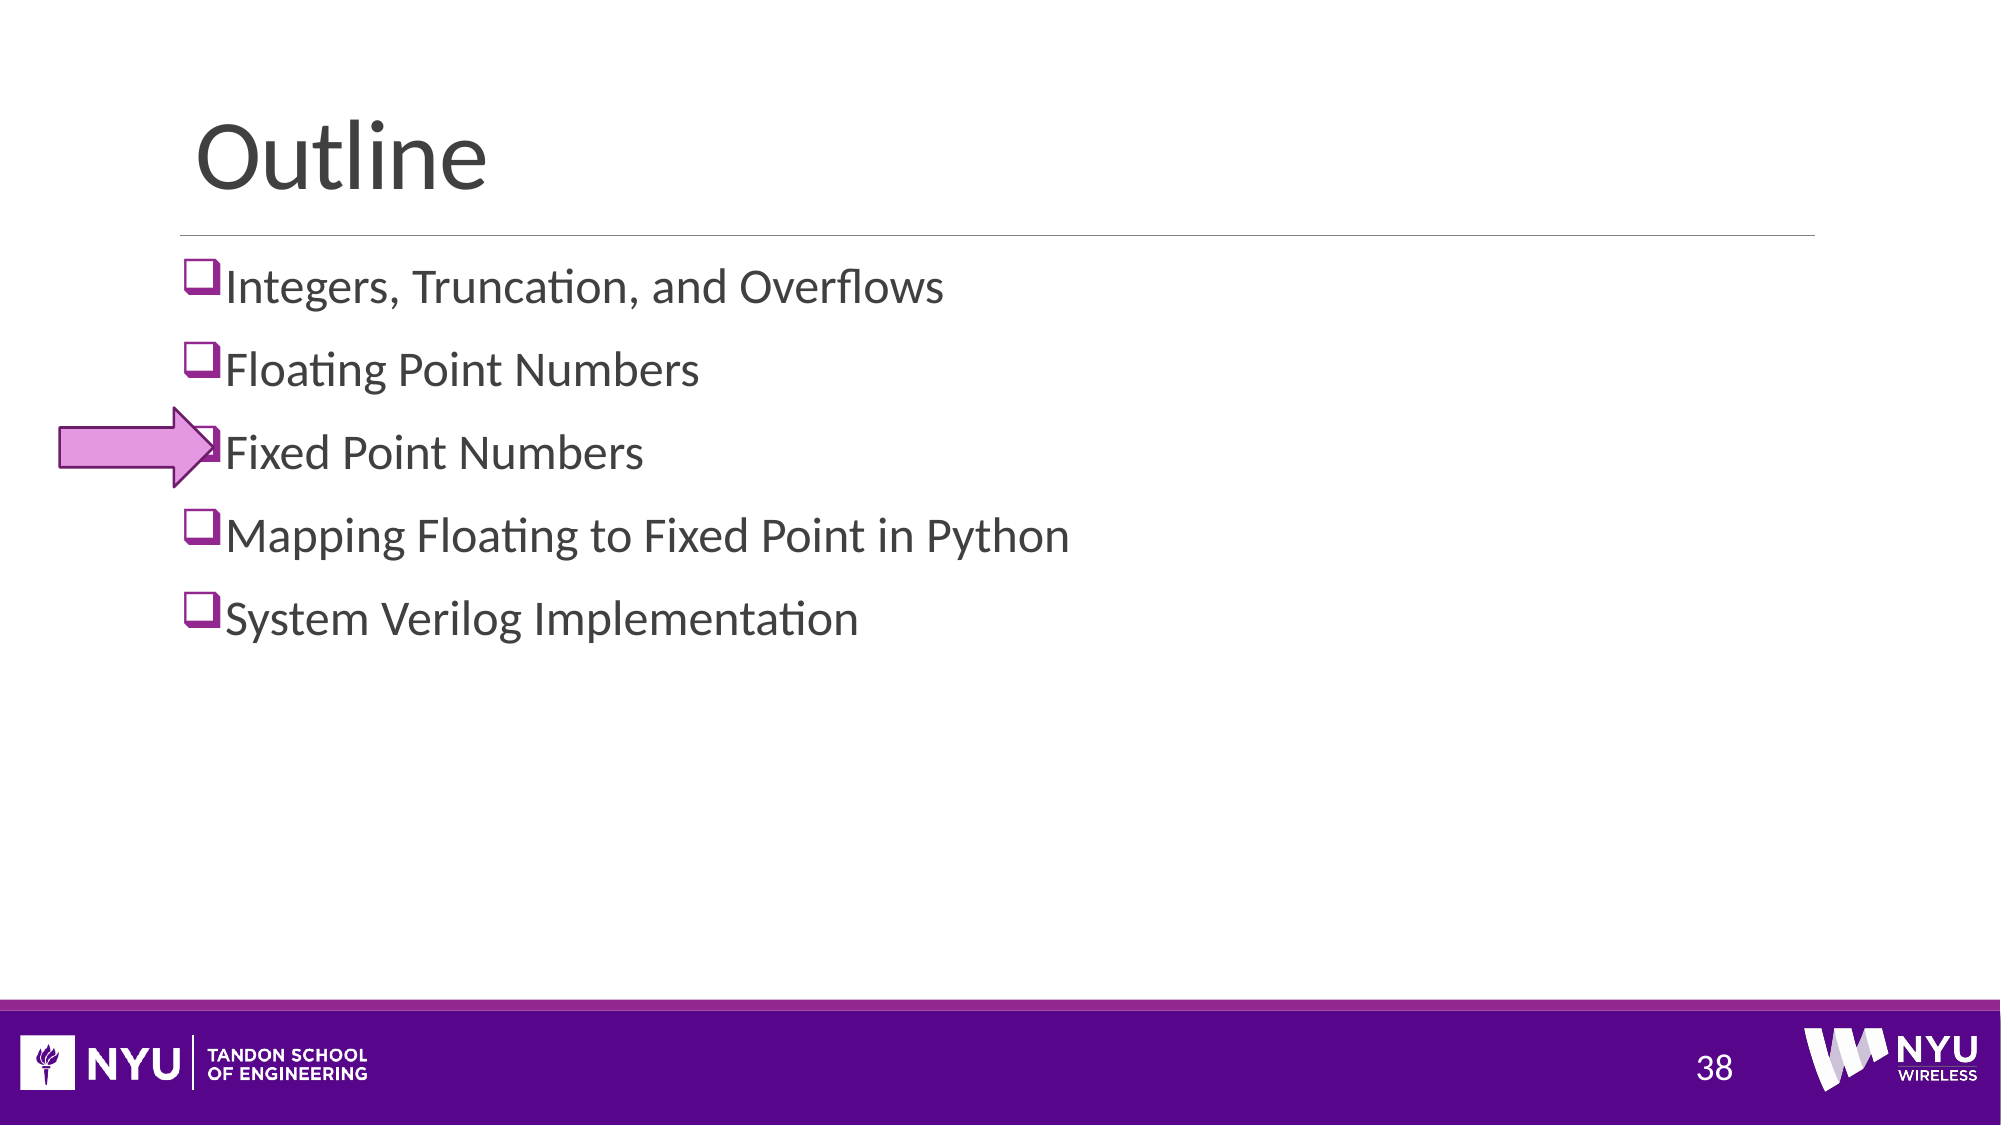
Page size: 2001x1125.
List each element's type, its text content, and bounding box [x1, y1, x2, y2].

text_box [58, 406, 215, 489]
title Outline [180, 47, 1830, 218]
list Integers, Truncation, and Overflows Floating Point Numbers Fixed Point Numbers Mapping Floating to Fixed Point in Python System Verilog Implementation [180, 252, 1830, 963]
slide_number 38 [1533, 1035, 1749, 1096]
